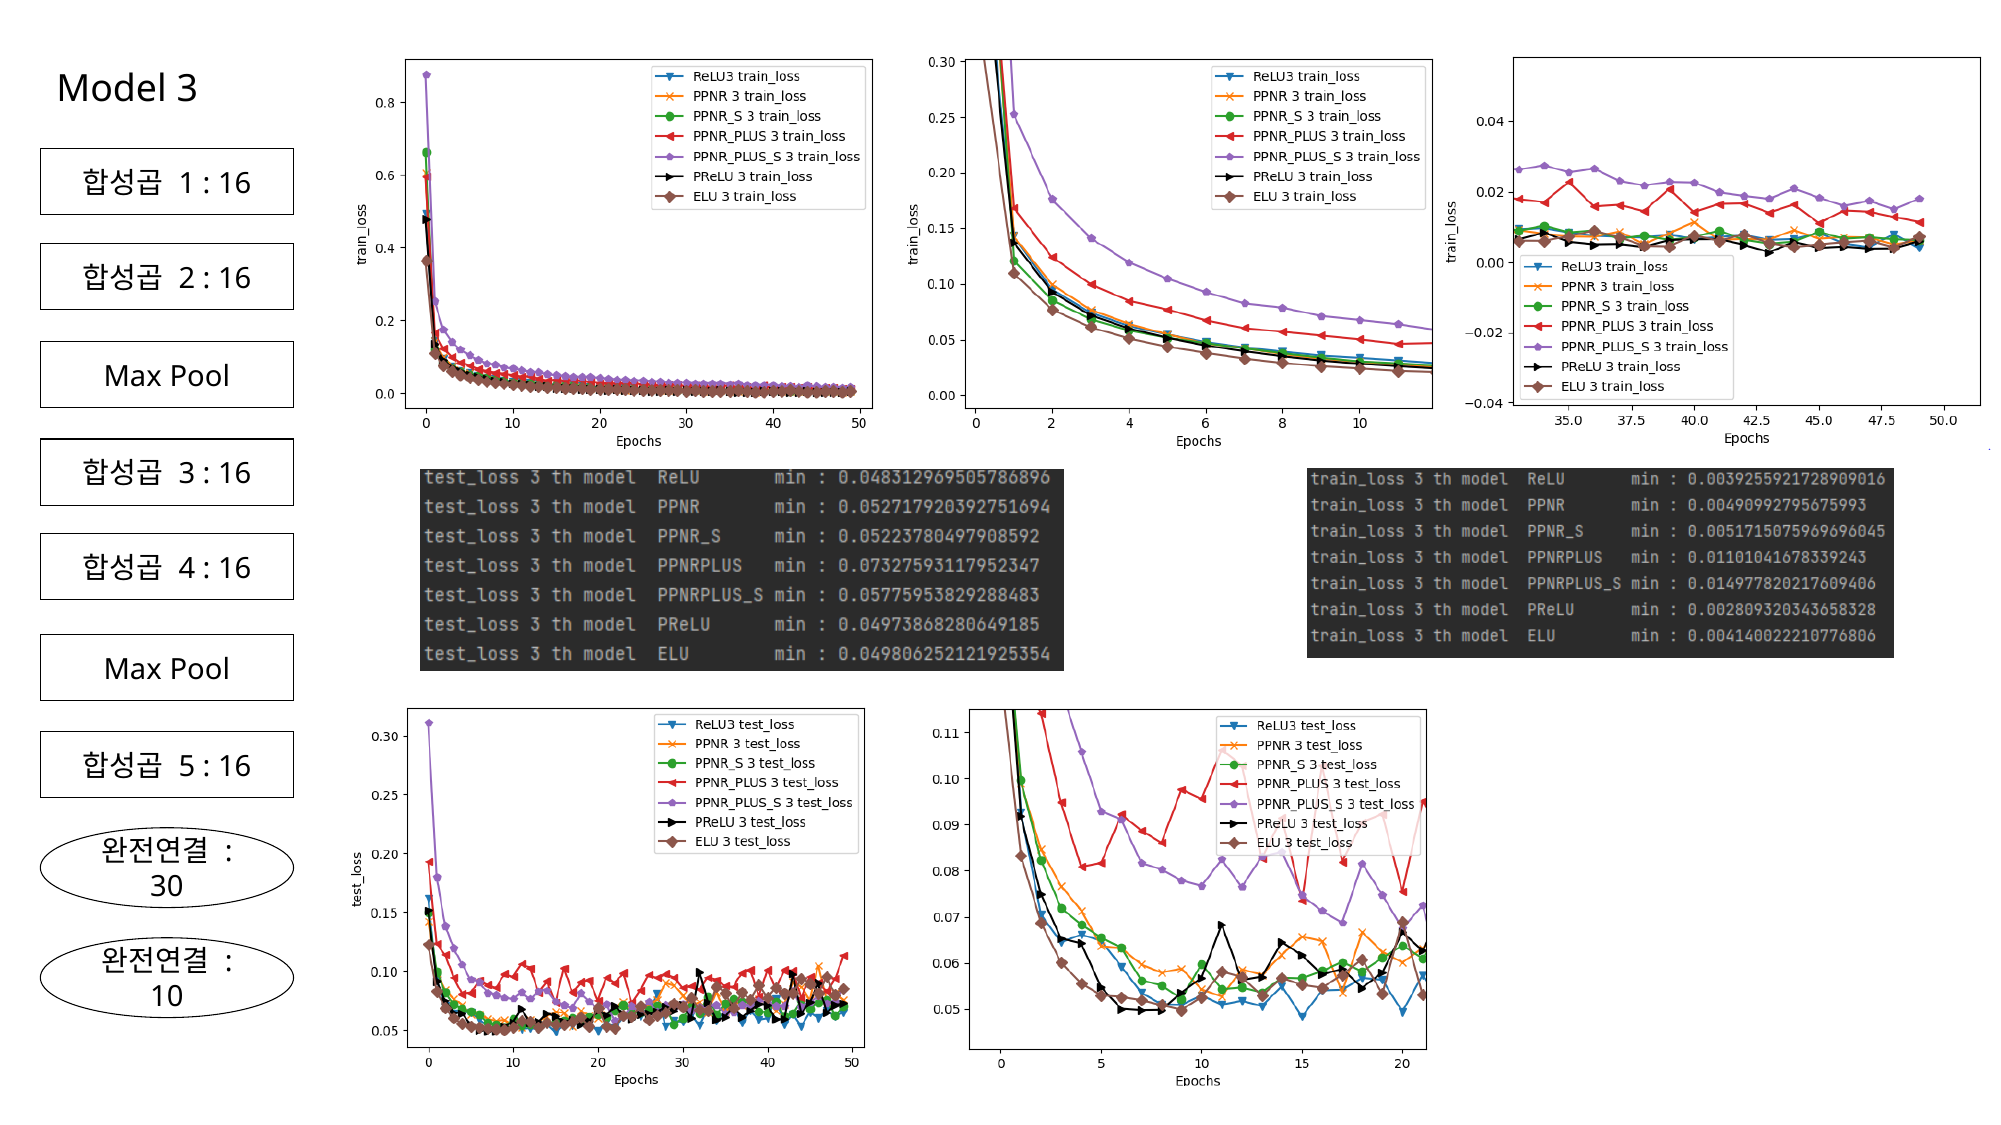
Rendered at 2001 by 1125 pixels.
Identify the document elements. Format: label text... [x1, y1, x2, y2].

picture [901, 52, 1991, 450]
text_box 합성곱 1 : 16 [39, 148, 295, 216]
text_box Max Pool [39, 633, 295, 701]
picture [357, 56, 880, 450]
text_box 완전연결 : 30 [39, 826, 295, 909]
text_box 합성곱 4 : 16 [39, 533, 295, 601]
picture [928, 707, 1436, 1086]
text_box 합성곱 5 : 16 [39, 730, 295, 799]
picture [348, 700, 875, 1093]
picture [420, 469, 1064, 671]
text_box 합성곱 3 : 16 [39, 438, 295, 506]
text_box 합성곱 2 : 16 [39, 243, 295, 311]
text_box Max Pool [39, 340, 295, 408]
text_box Model 3 [41, 56, 214, 117]
text_box 완전연결 : 10 [39, 936, 295, 1019]
picture [1307, 468, 1894, 658]
